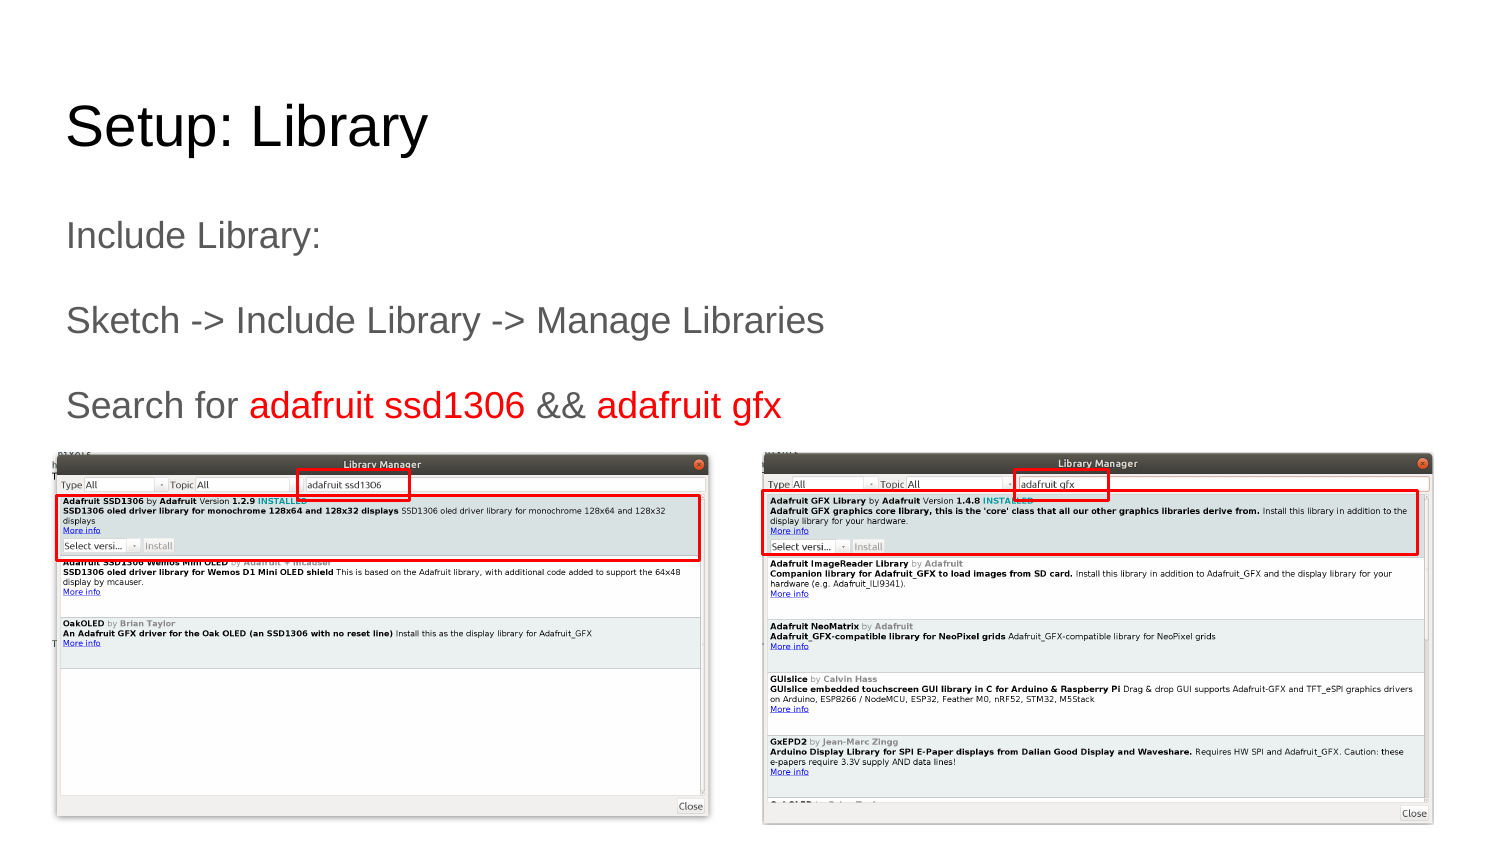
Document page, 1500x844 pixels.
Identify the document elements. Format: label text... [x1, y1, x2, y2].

picture [762, 452, 1434, 826]
text_box Include Library: Sketch -> Include Library -> Manage Libraries Search for adafruit ssd1306 && adafruit gfx [51, 189, 1449, 750]
picture [50, 452, 717, 826]
text_box Setup: Library [51, 72, 1449, 167]
